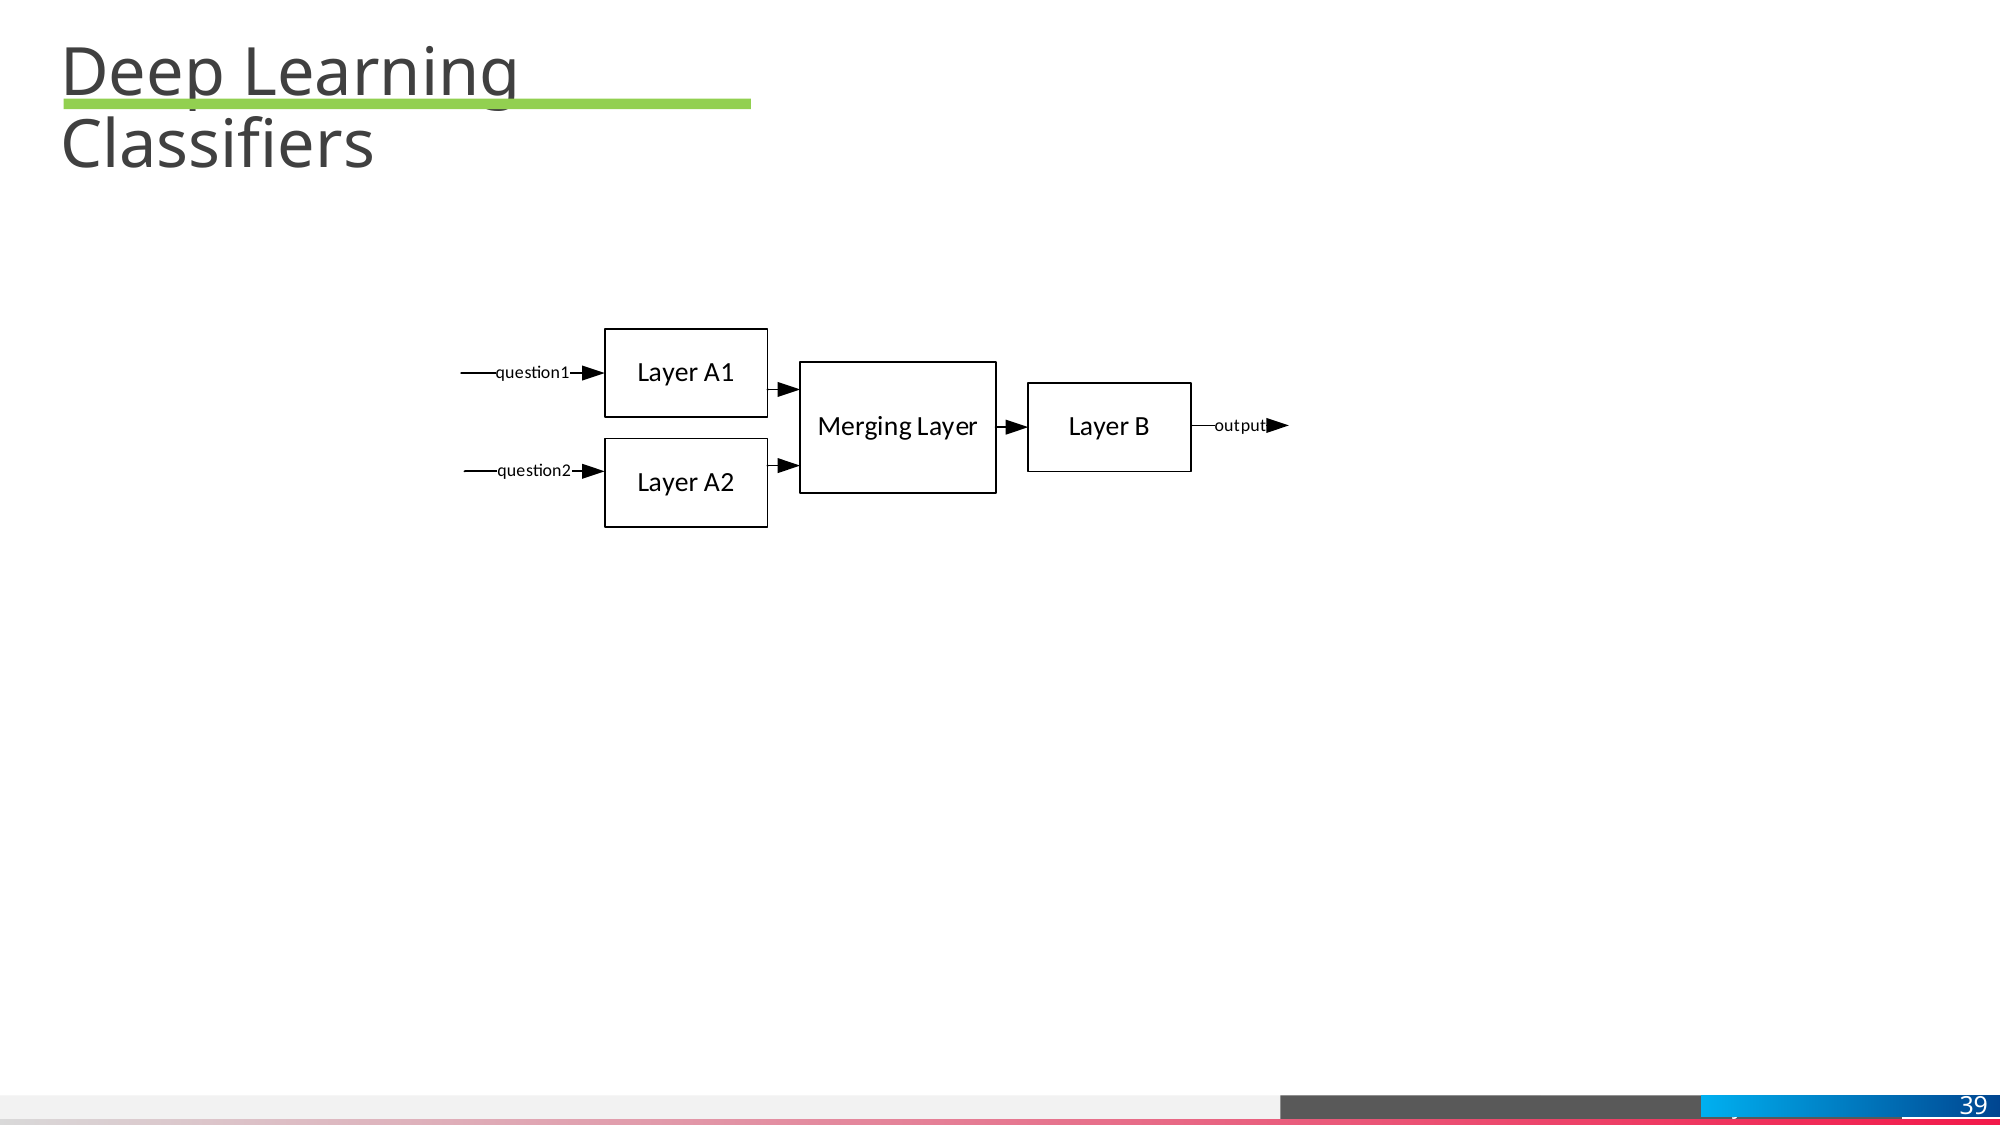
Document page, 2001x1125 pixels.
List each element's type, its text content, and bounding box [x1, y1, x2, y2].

text_box Deep Learning Classifiers [60, 38, 763, 104]
picture [457, 325, 1290, 528]
text_box [63, 98, 752, 110]
slide_number 39 [1701, 1095, 2000, 1117]
